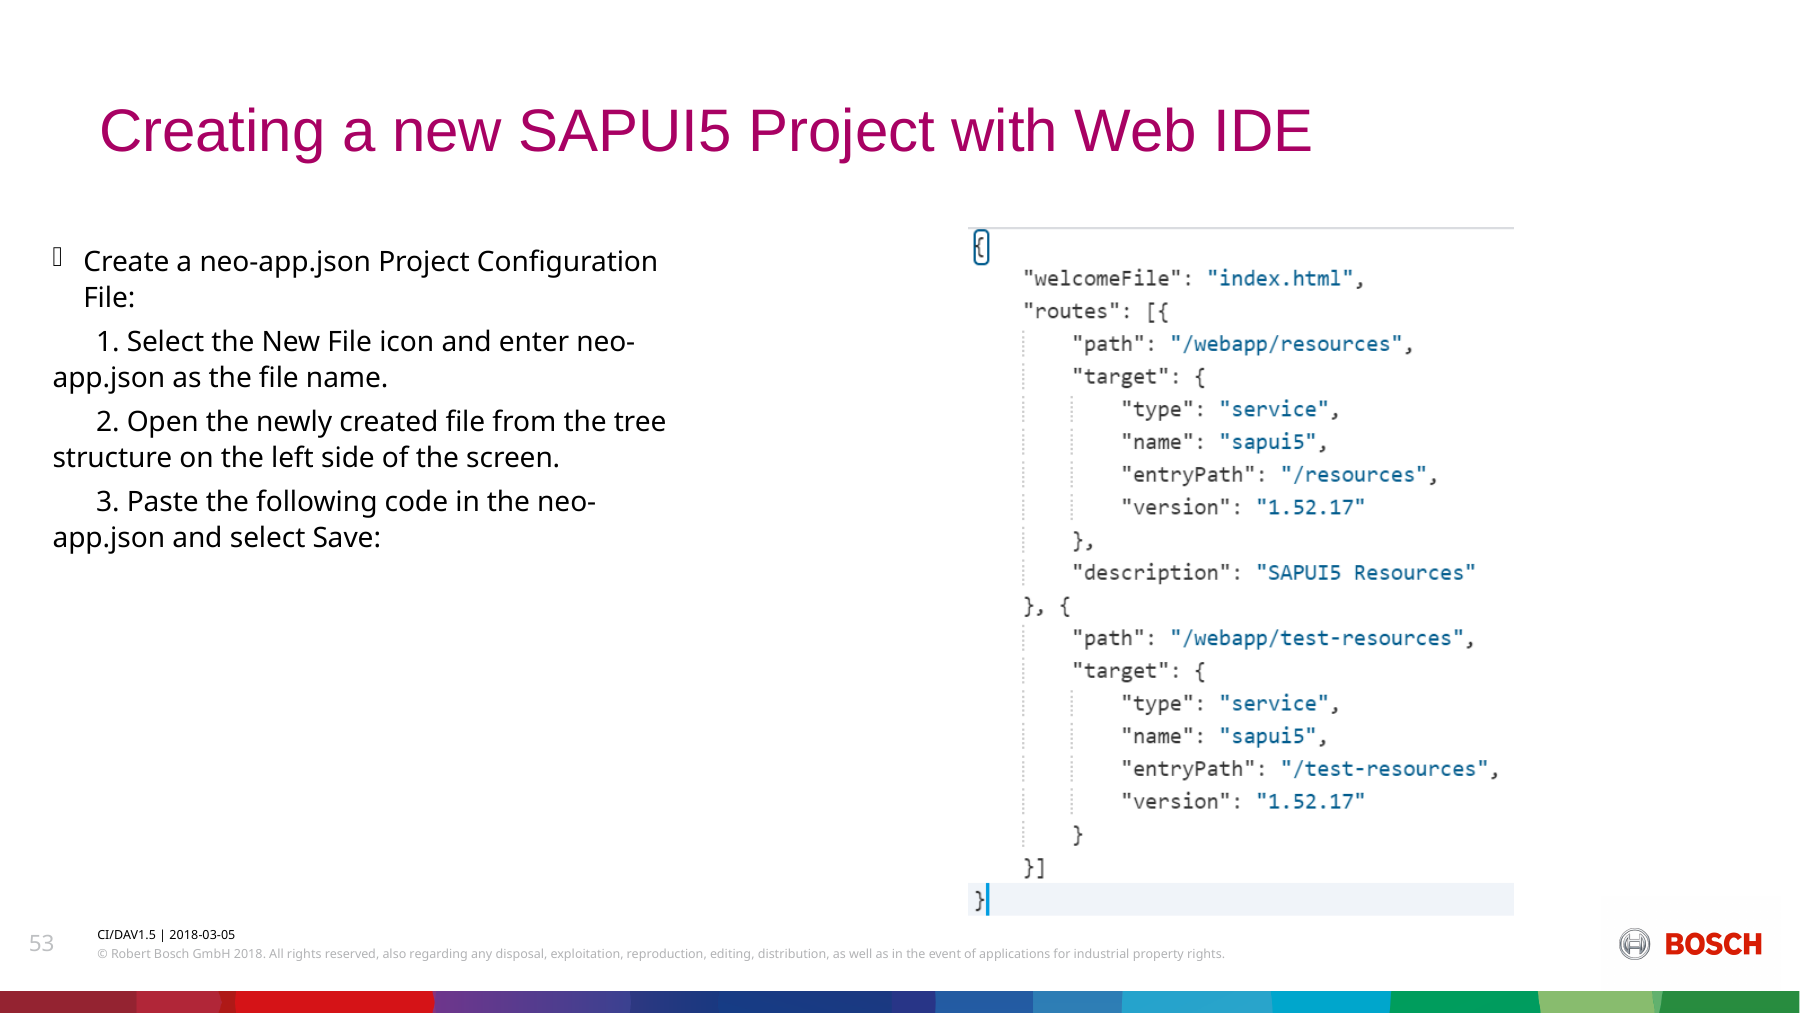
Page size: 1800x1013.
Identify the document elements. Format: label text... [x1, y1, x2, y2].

list Create a neo-app.json Project Configuration File: 1. Select the New File icon and enter neo-app.json as the file name. 2. Open the newly created file from the tree structure on the left side of the screen. 3. Paste the following code in the neo-app.json and select Save: [52, 241, 675, 946]
title Creating a new SAPUI5 Project with Web IDE [99, 76, 1354, 189]
picture [968, 227, 1514, 918]
picture [0, 991, 1272, 1013]
picture [1390, 991, 1800, 1013]
